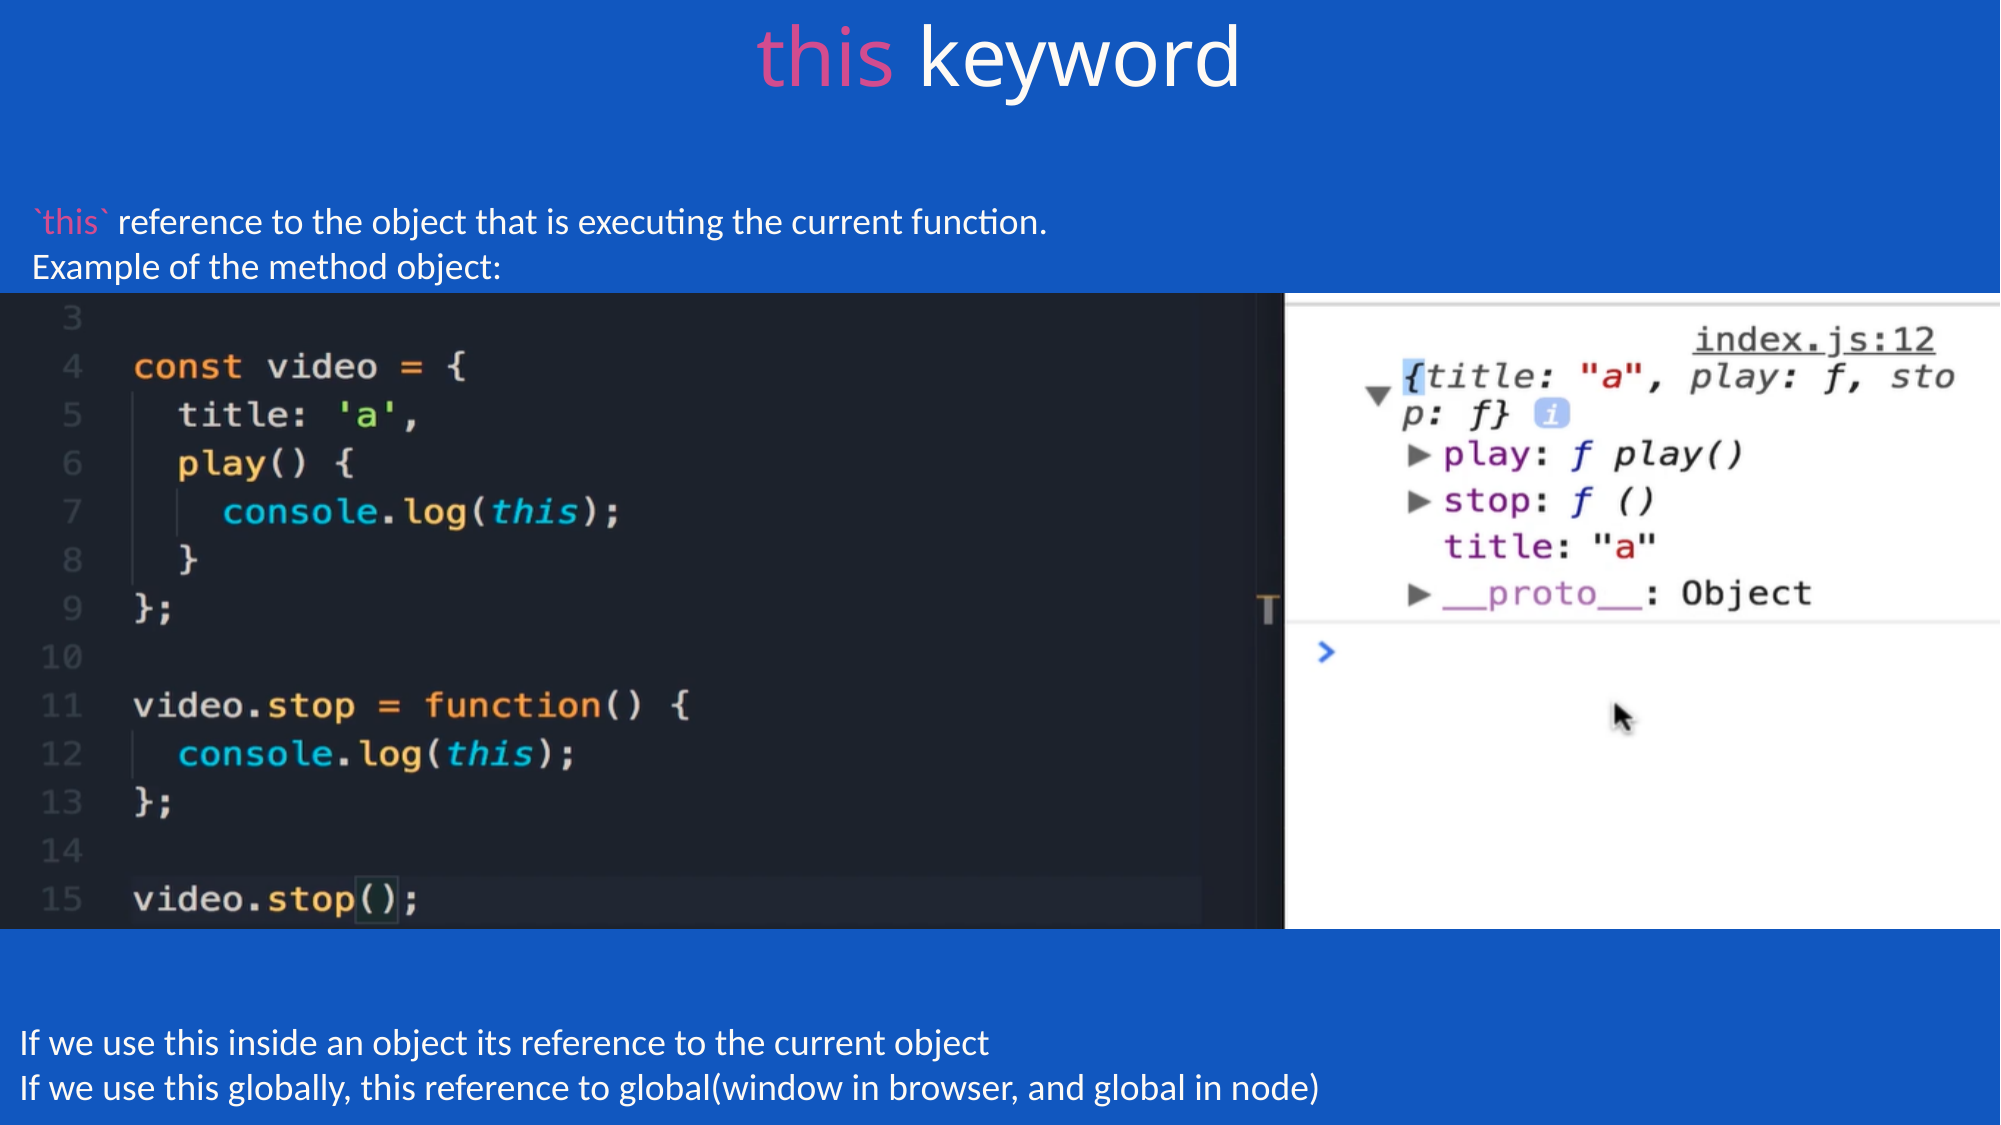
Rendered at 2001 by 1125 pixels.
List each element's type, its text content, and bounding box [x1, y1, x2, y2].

text_box `this` reference to the object that is executing the current function. Example of the method object: [17, 189, 1064, 293]
picture [0, 293, 2000, 929]
text_box If we use this inside an object its reference to the current object If we use this globally, this reference to global(window in browser, and global in node) [4, 1010, 1337, 1116]
title this keyword [137, 7, 1863, 112]
